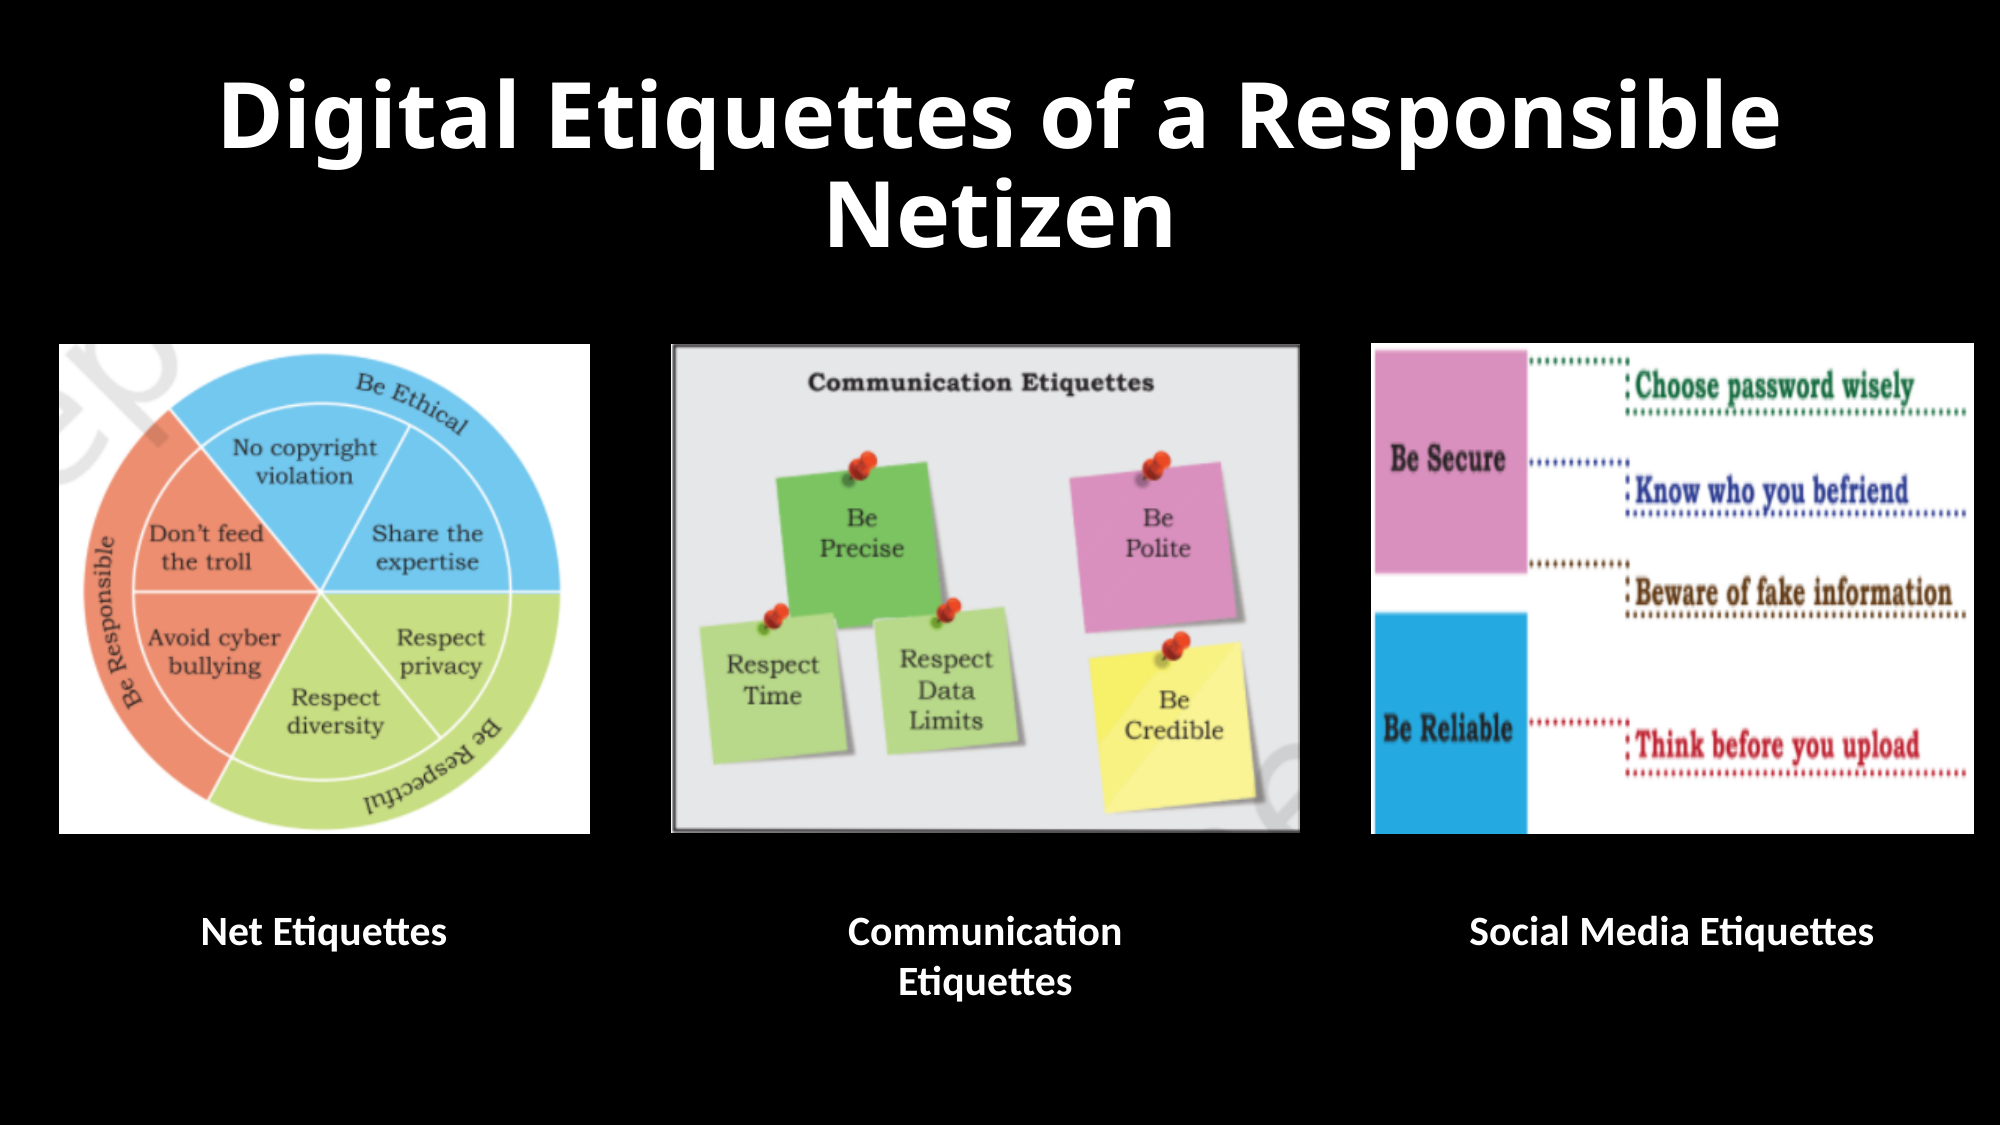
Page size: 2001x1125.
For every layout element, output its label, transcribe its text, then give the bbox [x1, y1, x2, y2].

picture [1370, 343, 1974, 834]
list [59, 344, 590, 834]
text_box Social Media Etiquettes [1447, 896, 1897, 962]
title Digital Etiquettes of a Responsible Netizen [137, 59, 1863, 278]
text_box Communication Etiquettes [760, 896, 1211, 1012]
text_box Net Etiquettes [99, 896, 550, 962]
picture [671, 344, 1300, 833]
